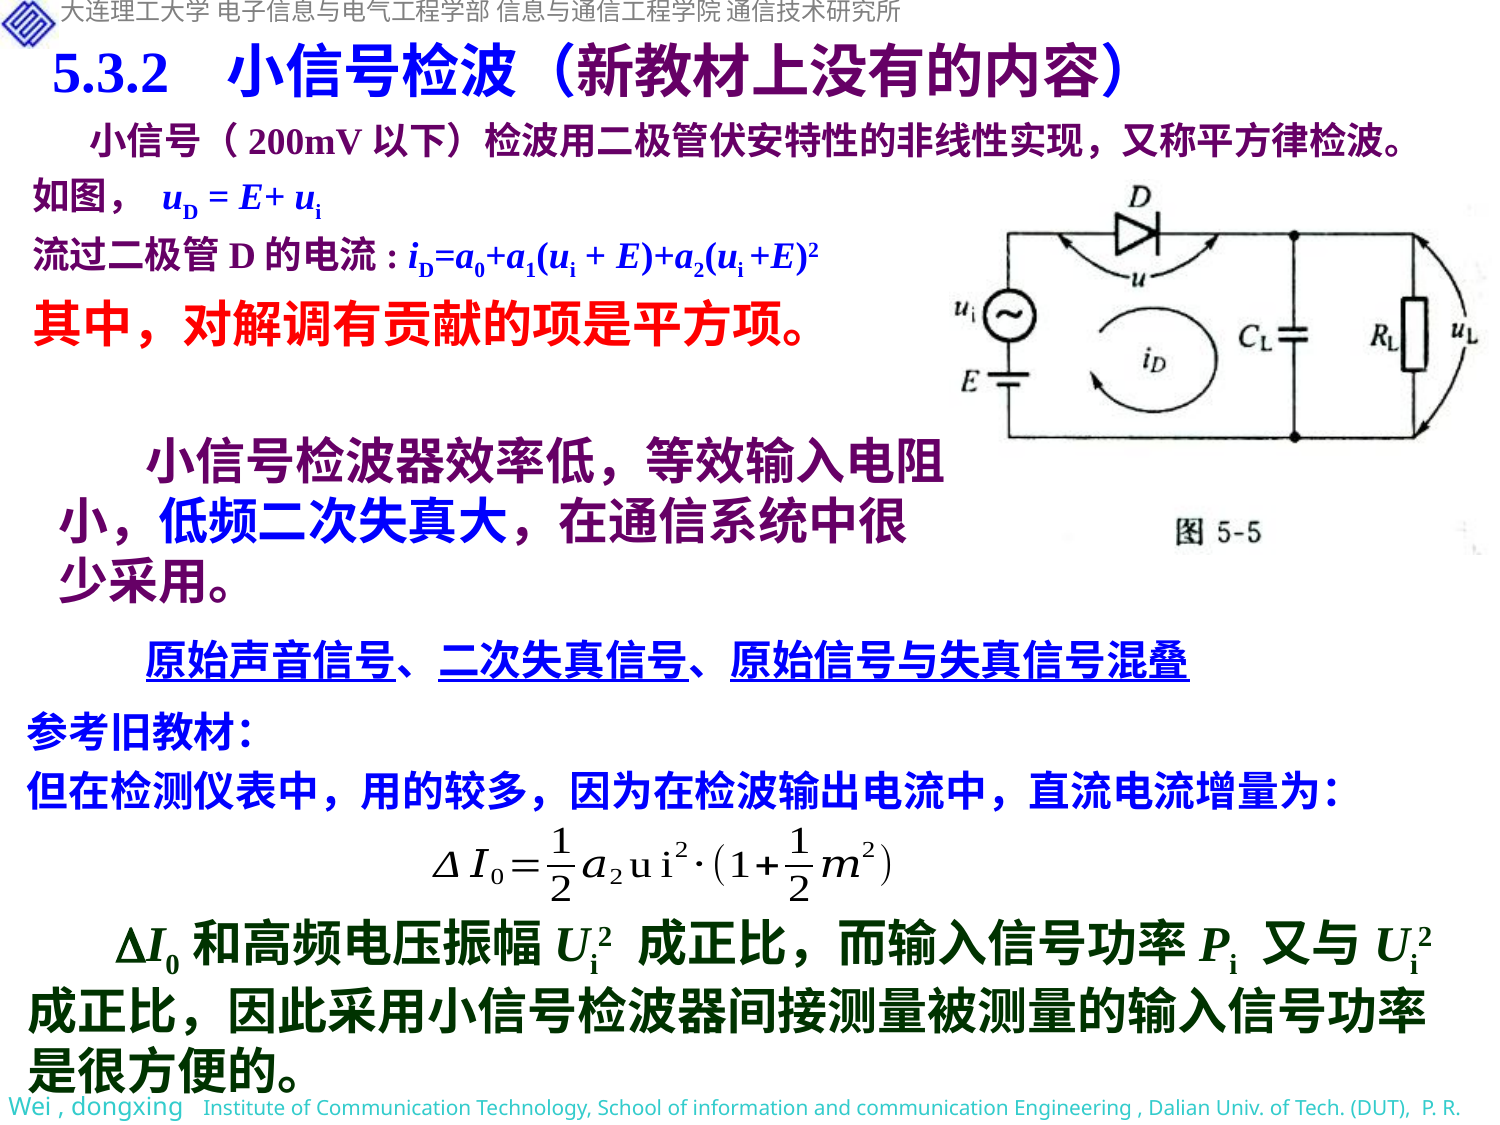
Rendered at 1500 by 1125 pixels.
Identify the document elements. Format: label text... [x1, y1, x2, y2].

text_box 小信号（200mV以下）检波用二极管伏安特性的非线性实现，又称平方律检波。 如图， uD = E+ ui 流过二极管D的电流: iD=a0+a1(ui + E)+a2(ui +E)2 其中，对解调有贡献的项是平方项。 [17, 97, 1483, 350]
picture [0, 0, 59, 49]
text_box I0和高频电压振幅Ui2 成正比，而输入信号功率Pi 又与Ui2 成正比，因此采用小信号检波器间接测量被测量的输入信号功率是很方便的。 [12, 904, 1472, 1104]
text_box 原始声音信号、二次失真信号、原始信号与失真信号混叠 [43, 626, 1415, 721]
text_box 小信号检波器效率低，等效输入电阻小，低频二次失真大，在通信系统中很少采用。 [43, 422, 971, 626]
text_box 参考旧教材： 但在检测仪表中，用的较多，因为在检波输出电流中，直流电流增量为： [12, 698, 1442, 820]
title 5.3.2 小信号检波（新教材上没有的内容） [37, 37, 1223, 97]
picture [949, 179, 1492, 556]
